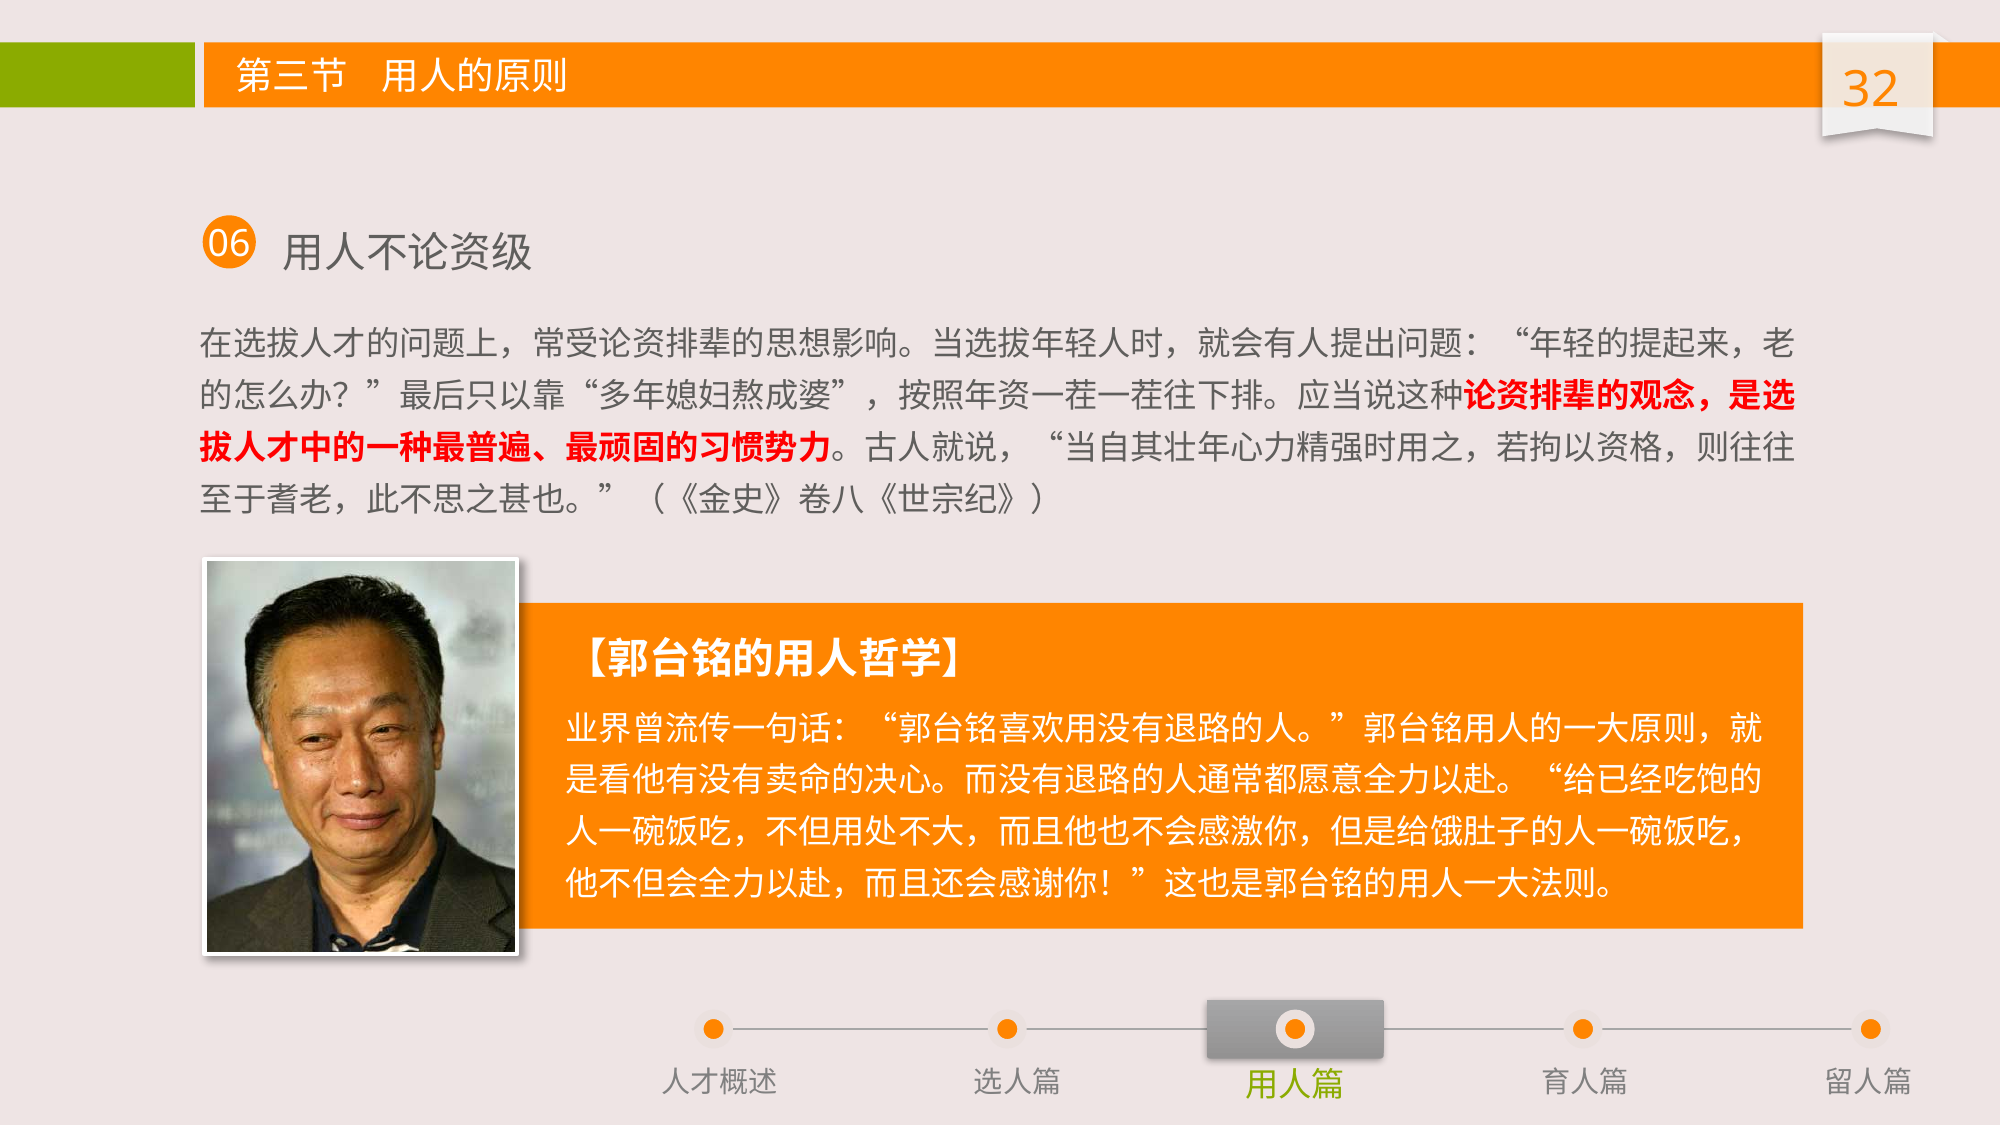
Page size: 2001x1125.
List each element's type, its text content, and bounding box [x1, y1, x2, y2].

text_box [193, 211, 266, 273]
text_box 用人不论资级 [267, 208, 1063, 283]
text_box [531, 601, 1805, 931]
text_box 在选拔人才的问题上，常受论资排辈的思想影响。当选拔年轻人时，就会有人提出问题：“年轻的提起来，老的怎么办？”最后只以靠“多年媳妇熬成婆”，按照年资一茬一茬往下排。应当说这种论资排辈的观念，是选拔人才中的一种最普遍、最顽固的习惯势力。古人就说，“当自其壮年心力精强时用之，若拘以资格，则往往至于耆老，此不思之甚也。”（《金史》卷八《世宗纪》） [184, 303, 1839, 526]
picture [206, 561, 515, 952]
text_box 【郭台铭的用人哲学】 业界曾流传一句话：“郭台铭喜欢用没有退路的人。”郭台铭用人的一大原则，就是看他有没有卖命的决心。而没有退路的人通常都愿意全力以赴。“给已经吃饱的人一碗饭吃，不但用处不大，而且他也不会感激你，但是给饿肚子的人一碗饭吃，他不但会全力以赴，而且还会感谢你！”这也是郭台铭的用人一大法则。 [551, 609, 1793, 910]
